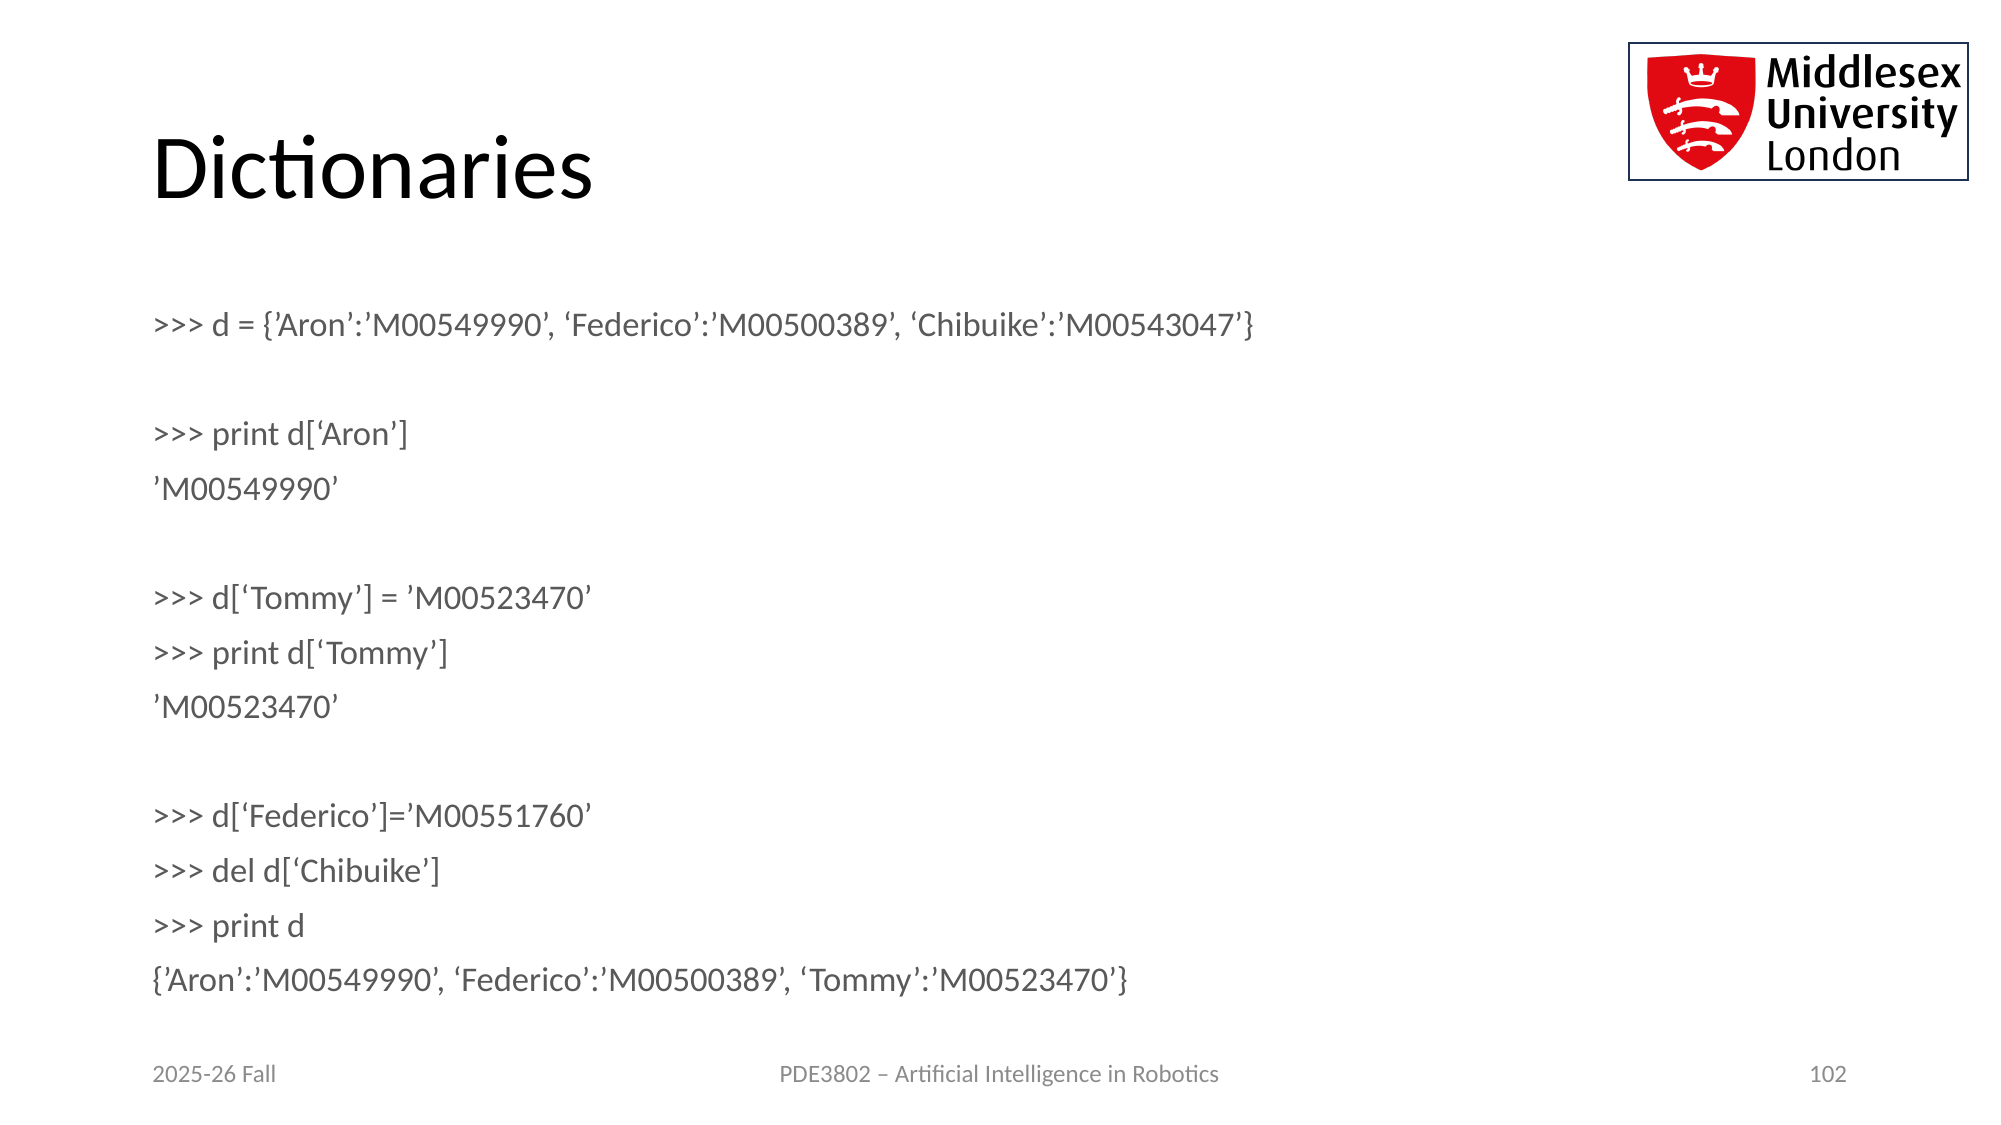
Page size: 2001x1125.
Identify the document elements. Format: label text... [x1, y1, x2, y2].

footer PDE3802 – Artificial Intelligence in Robotics [662, 1042, 1338, 1103]
picture [1630, 44, 1967, 179]
slide_number 102 [1412, 1042, 1863, 1103]
slide_number 2025-26 Fall [137, 1042, 588, 1103]
list >>> d = {’Aron’:’M00549990’, ‘Federico’:’M00500389’, ‘Chibuike’:’M00543047’} >>> print d[‘Aron’] ’M00549990’ >>> d[‘Tommy’] = ’M00523470’ >>> print d[‘Tommy’] ’M00523470’ >>> d[‘Federico’]=’M00551760’ >>> del d[‘Chibuike’] >>> print d {’Aron’:’M00549990’, ‘Federico’:’M00500389’, ‘Tommy’:’M00523470’} [137, 299, 1863, 1014]
title Dictionaries [137, 59, 1585, 278]
